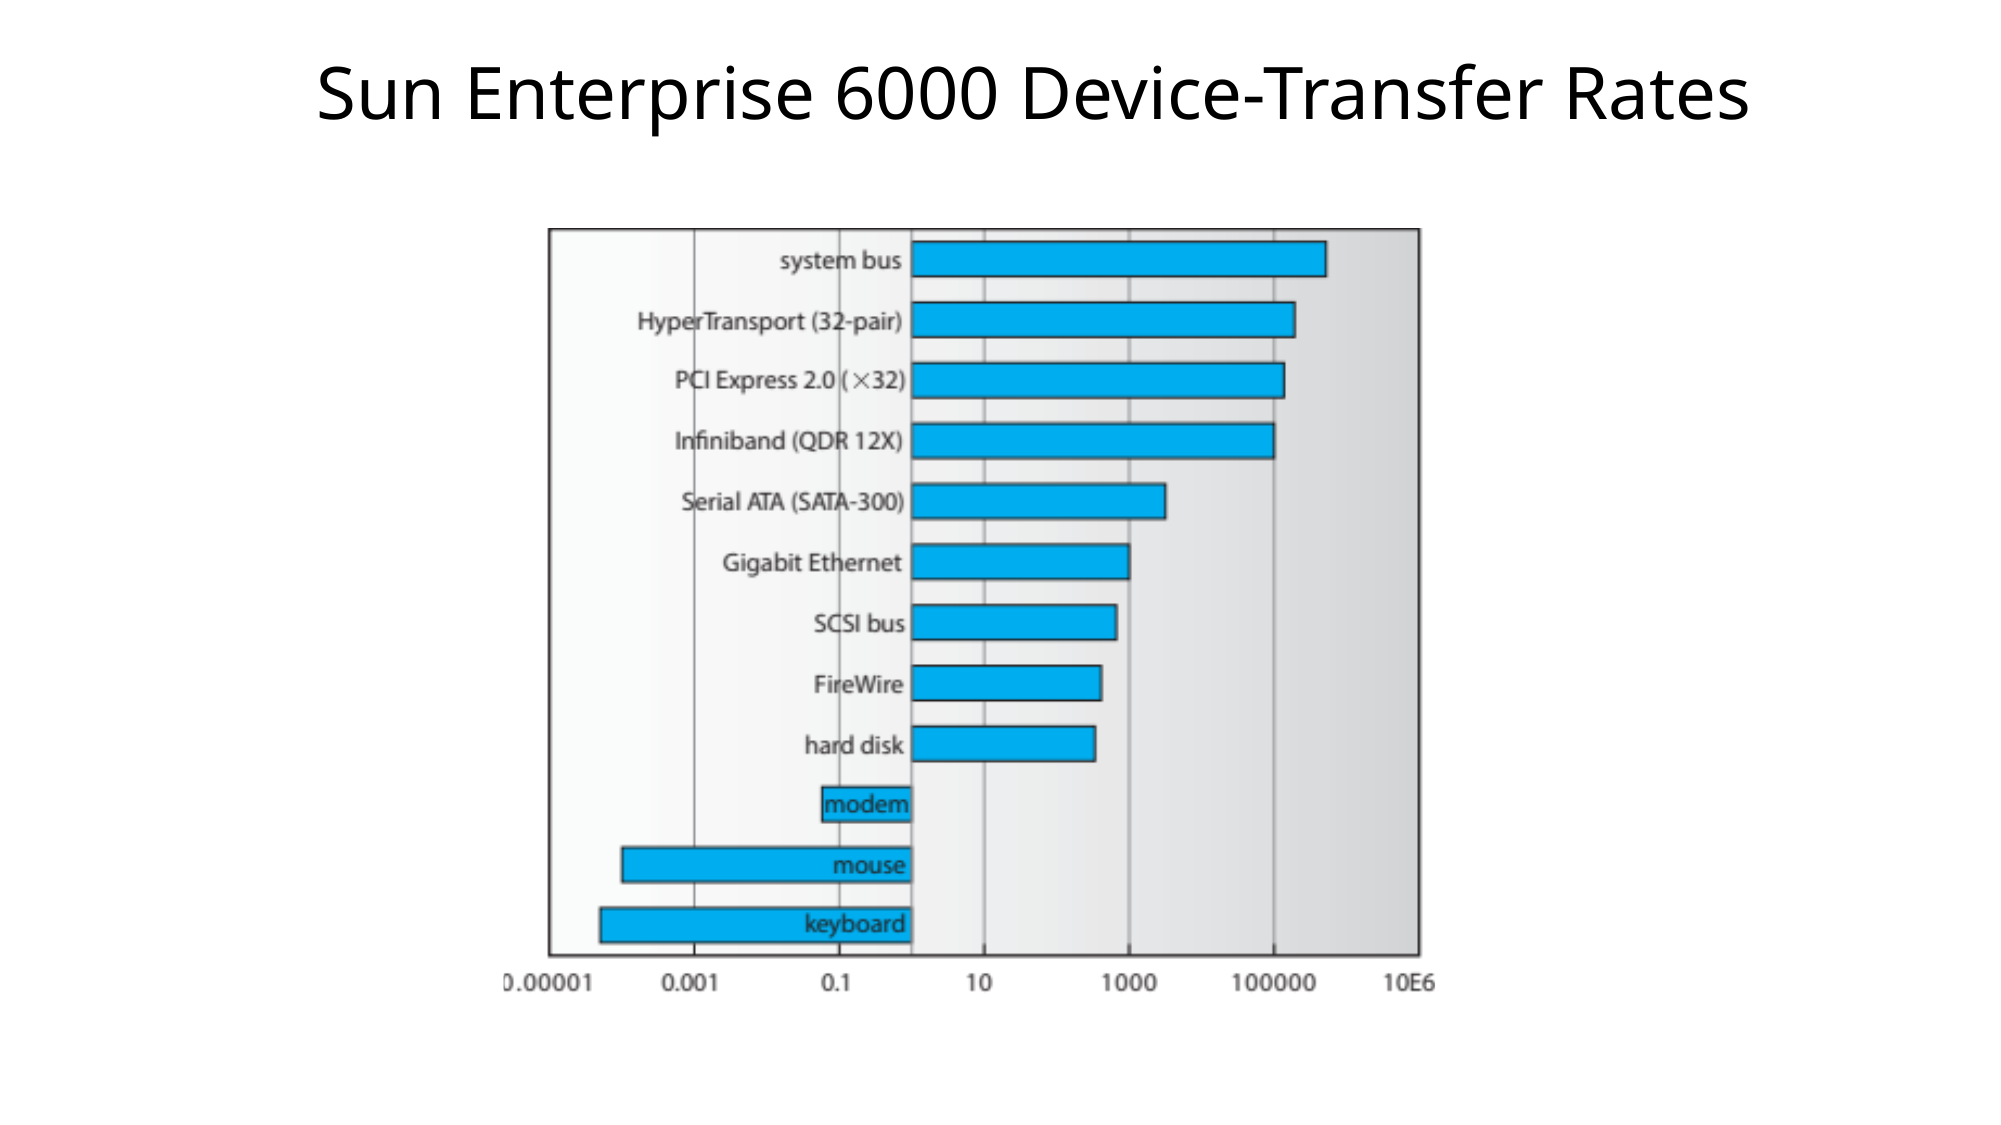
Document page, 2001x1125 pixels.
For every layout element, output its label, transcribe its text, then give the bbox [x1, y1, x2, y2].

picture [503, 228, 1436, 994]
title Sun Enterprise 6000 Device-Transfer Rates [301, 48, 1821, 144]
